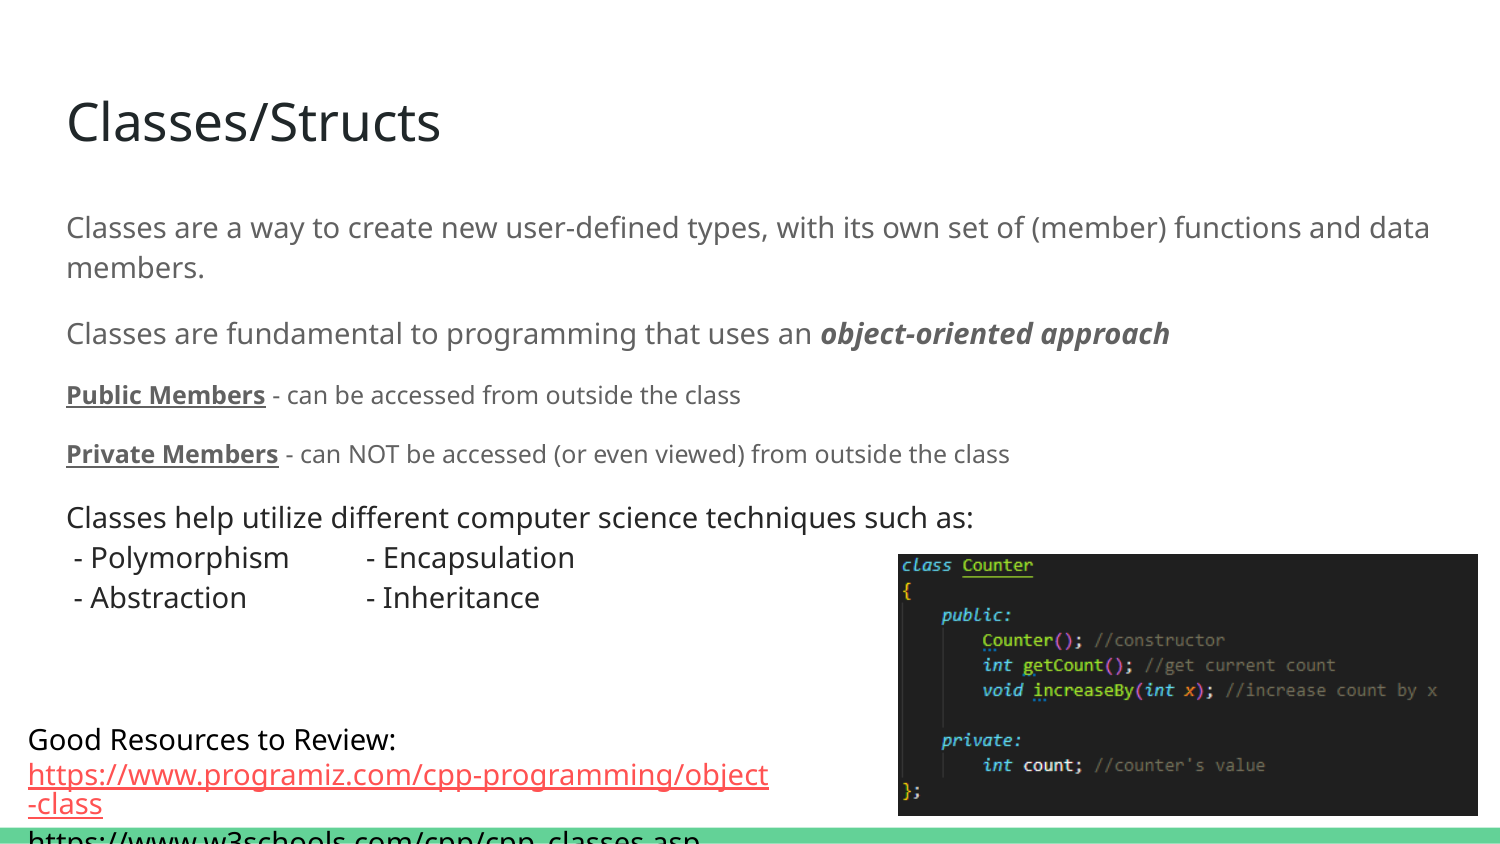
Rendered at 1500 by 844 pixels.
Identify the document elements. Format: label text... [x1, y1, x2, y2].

picture [898, 554, 1478, 816]
list Classes are a way to create new user-defined types, with its own set of (member) functions and data members.​ Classes are fundamental to programming that uses an object-oriented approach​ Public Members - can be accessed from outside the class Private Members - can NOT be accessed (or even viewed) from outside the class Classes help utilize different computer science techniques such as:​ - Polymorphism - Encapsulation​ - Abstraction - Inheritance [51, 189, 1449, 750]
text_box Good Resources to Review: https://www.programiz.com/cpp-programming/object-class https://www.w3schools.com/cpp/cpp_classes.asp [12, 706, 792, 787]
title Classes/Structs [51, 72, 1449, 167]
